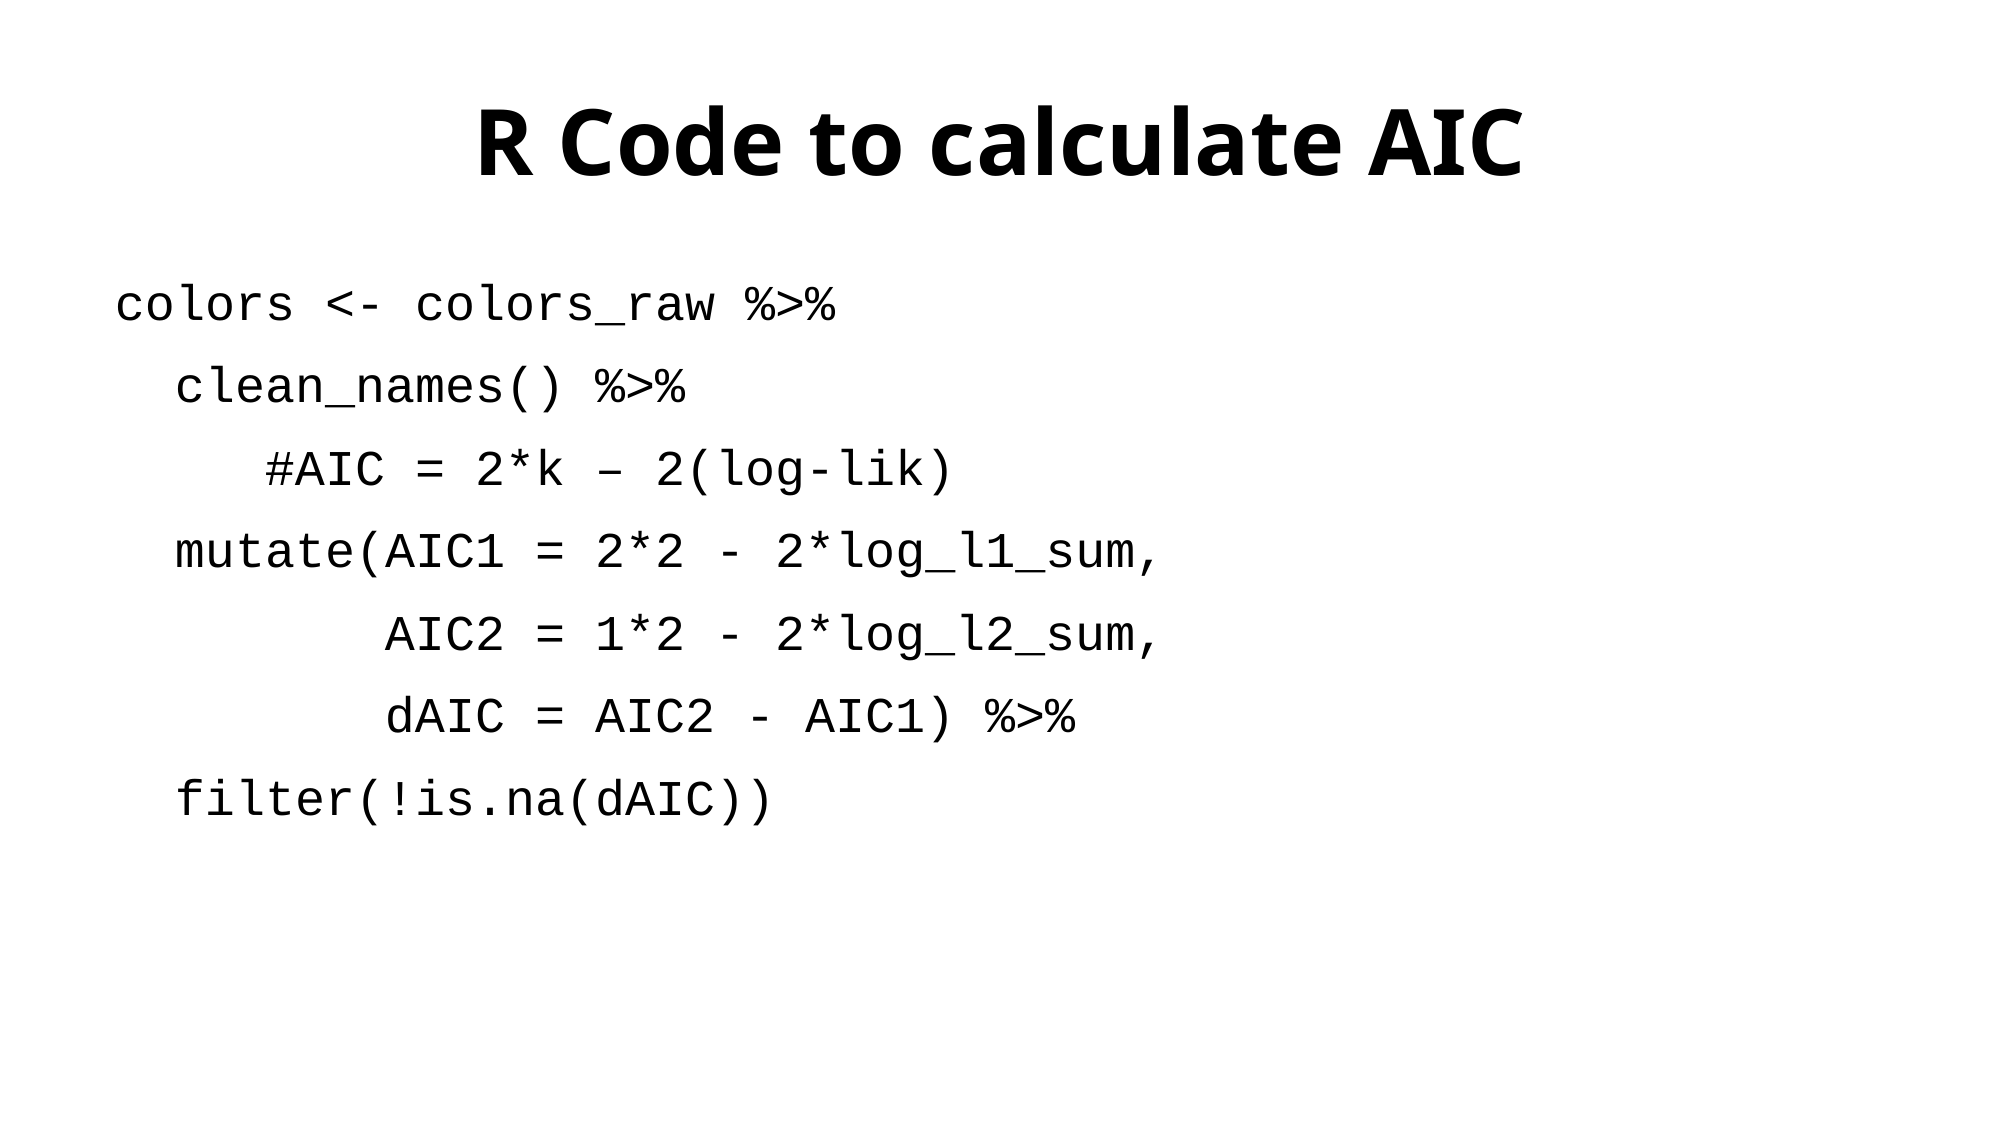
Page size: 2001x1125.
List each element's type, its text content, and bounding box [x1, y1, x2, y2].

list colors <- colors_raw %>% clean_names() %>% #AIC = 2*k – 2(log-lik) mutate(AIC1 = 2*2 - 2*log_l1_sum, AIC2 = 1*2 - 2*log_l2_sum, dAIC = AIC2 - AIC1) %>% filter(!is.na(dAIC)) [99, 262, 1900, 1005]
title R Code to calculate AIC [99, 45, 1900, 233]
